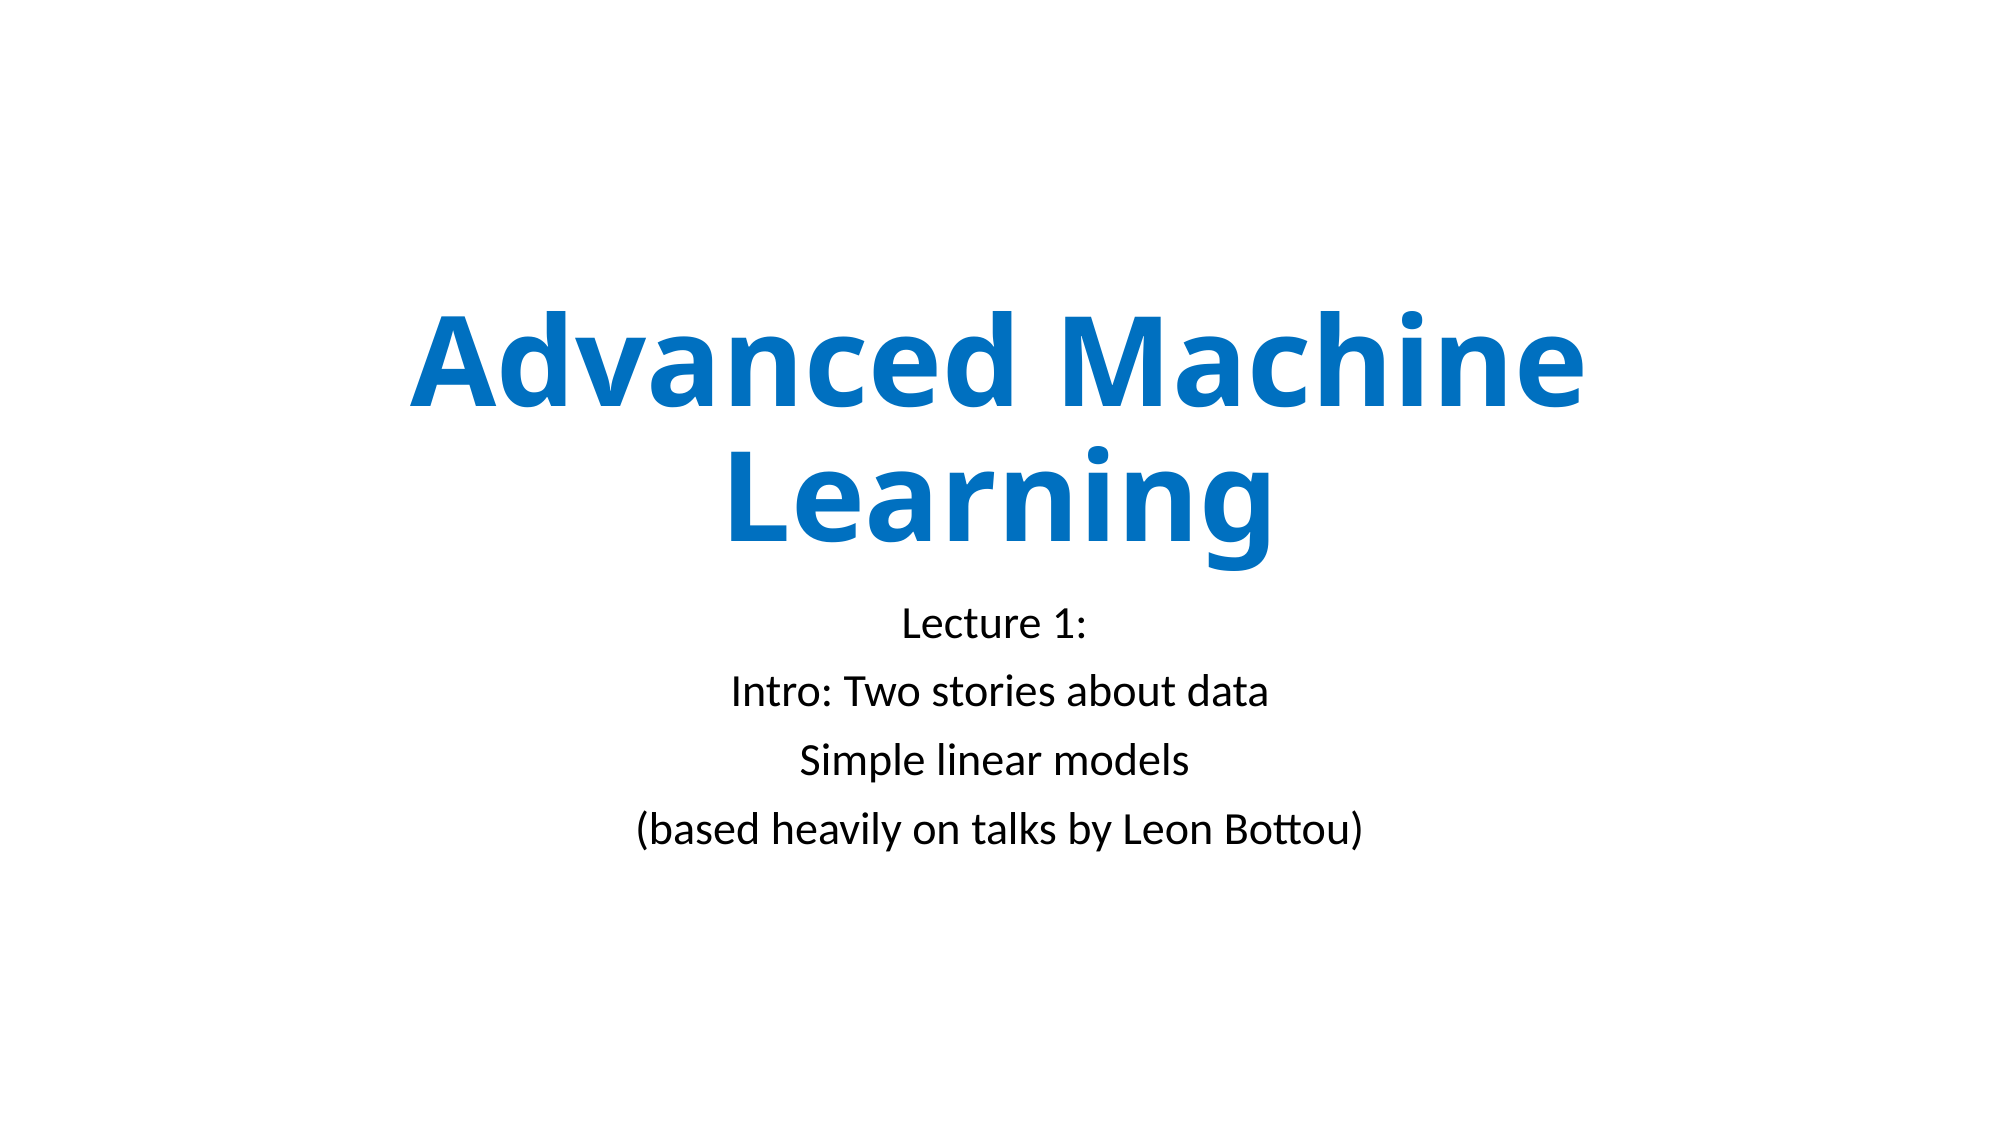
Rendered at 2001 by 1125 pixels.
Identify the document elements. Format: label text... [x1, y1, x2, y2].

subtitle Lecture 1: Intro: Two stories about data Simple linear models (based heavily on talks by Leon Bottou) [249, 590, 1750, 863]
title Advanced Machine Learning [249, 184, 1750, 576]
